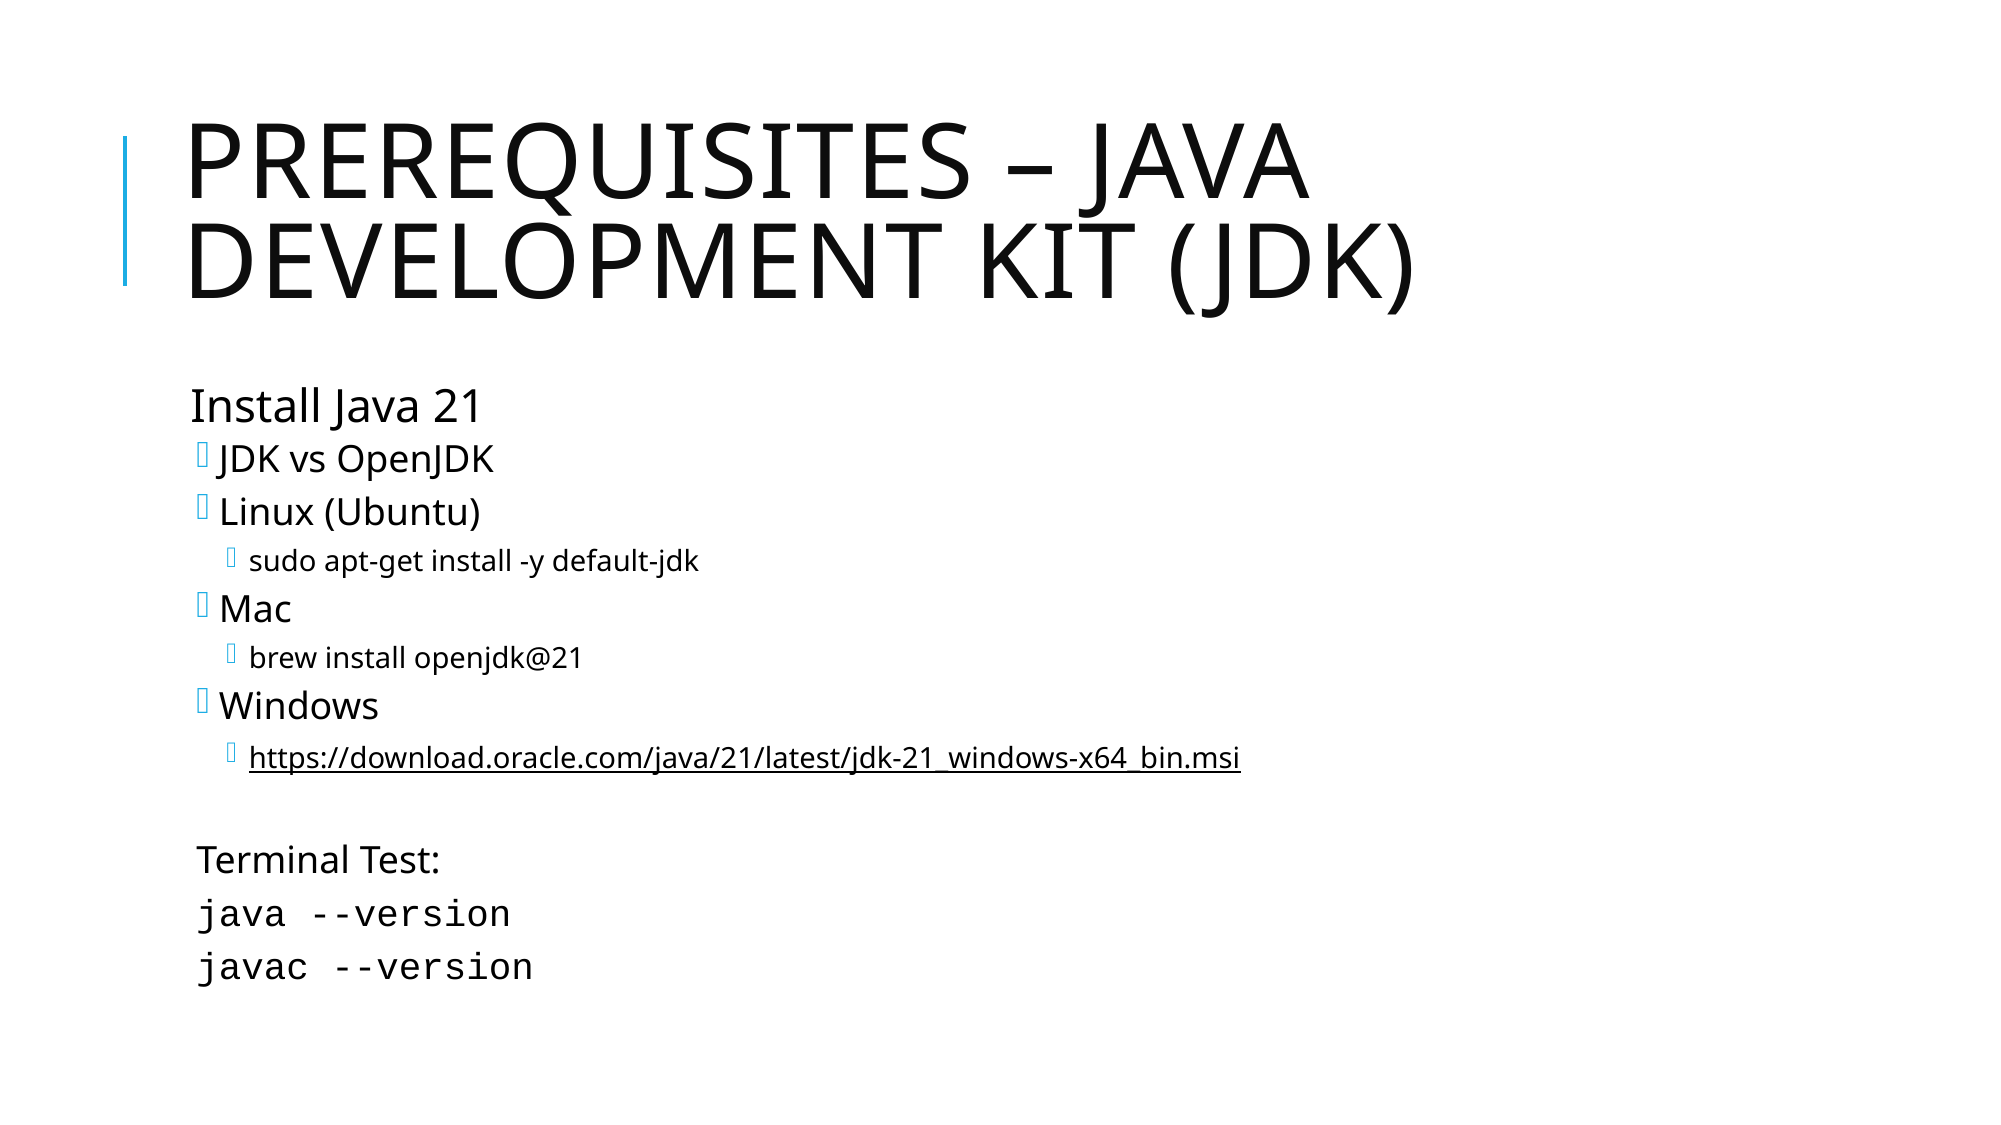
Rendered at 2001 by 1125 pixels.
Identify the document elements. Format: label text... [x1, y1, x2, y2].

title Prerequisites – java Development Kit (JDK) [168, 96, 1763, 342]
list Install Java 21 JDK vs OpenJDK Linux (Ubuntu) sudo apt-get install -y default-jdk Mac brew install openjdk@21 Windows https://download.oracle.com/java/21/latest/jdk-21_windows-x64_bin.msi Terminal Test: java --version javac --version [168, 375, 1763, 1035]
